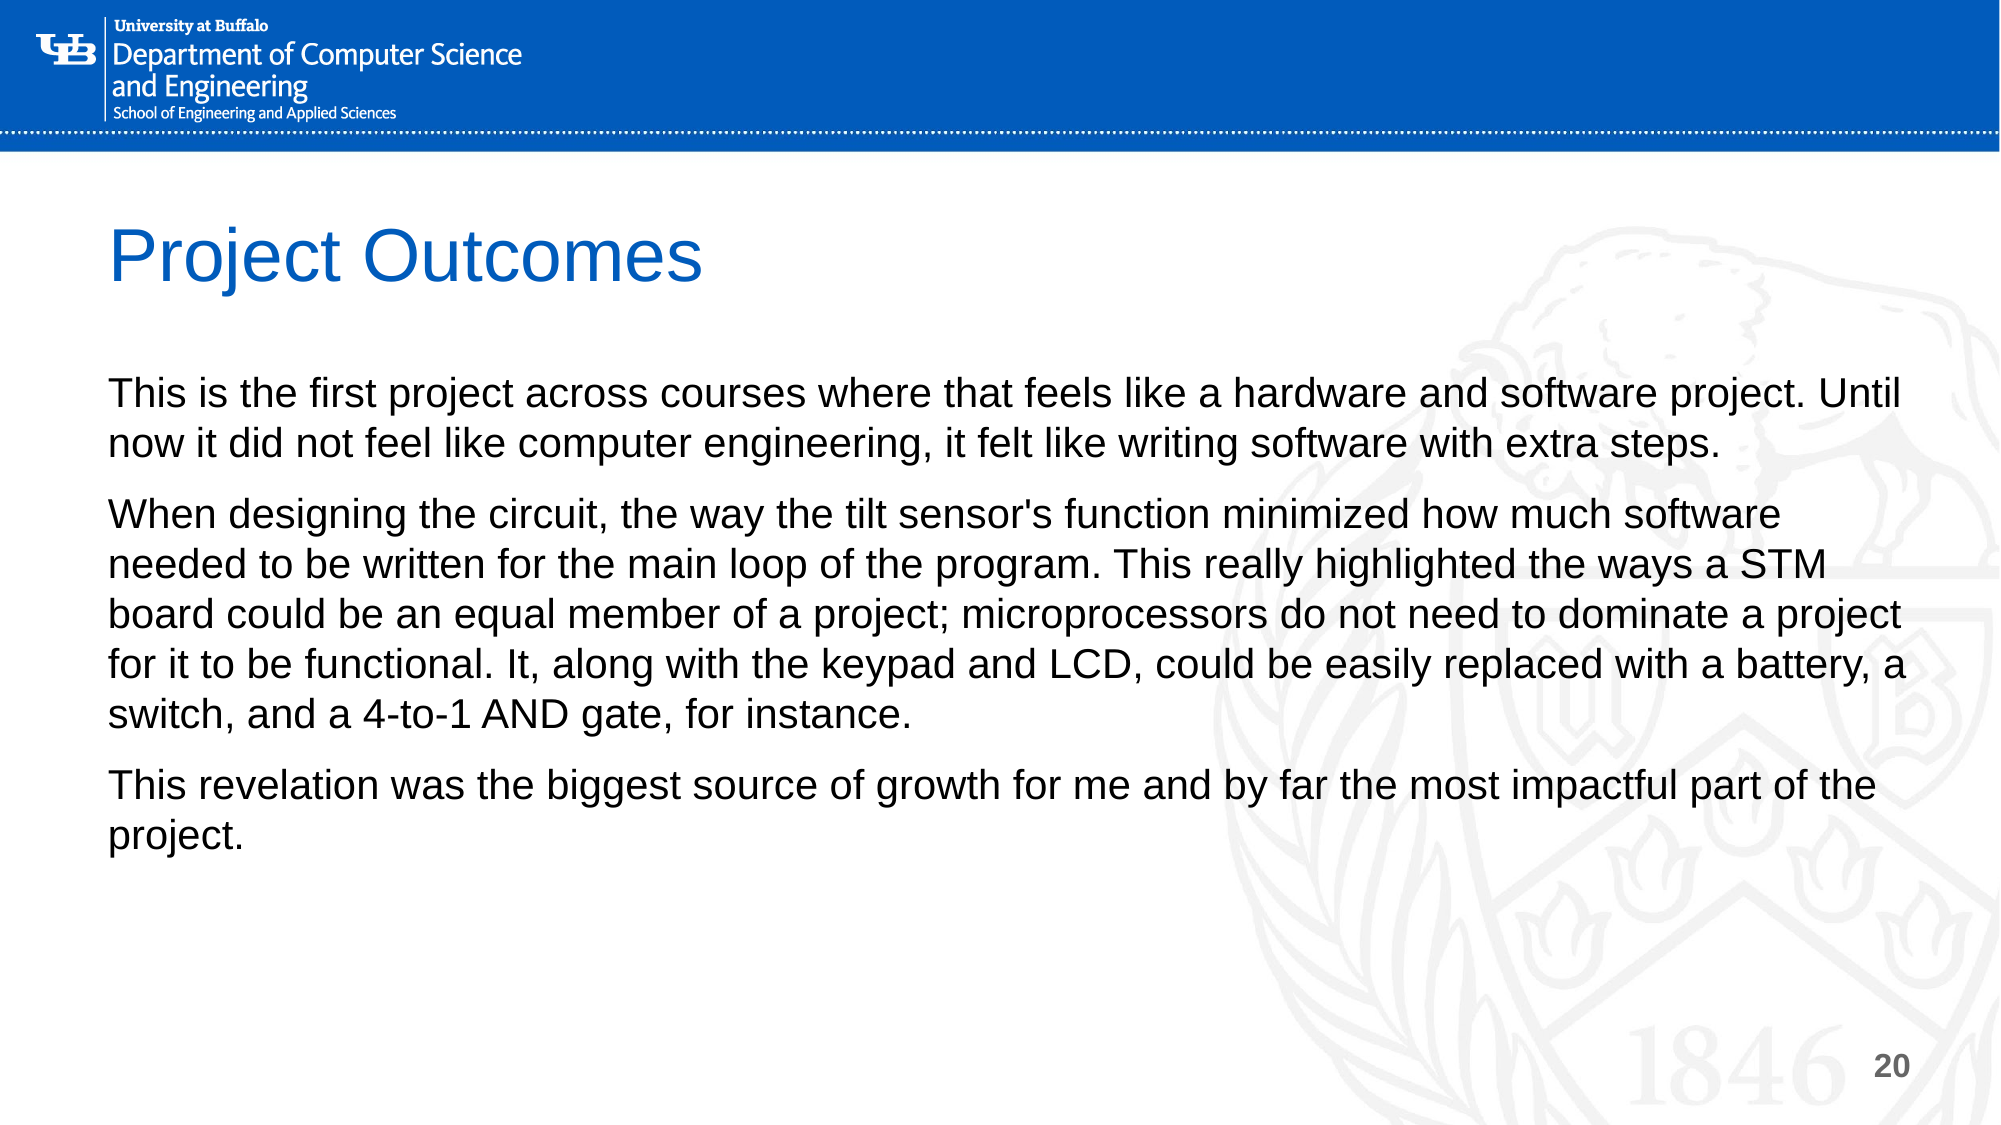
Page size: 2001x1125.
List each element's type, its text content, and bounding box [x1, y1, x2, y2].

title Project Outcomes [93, 216, 1819, 335]
list This is the first project across courses where that feels like a hardware and software project. Until now it did not feel like computer engineering, it felt like writing software with extra steps. When designing the circuit, the way the tilt sensor's function minimized how much software needed to be written for the main loop of the program. This really highlighted the ways a STM board could be an equal member of a project; microprocessors do not need to dominate a project for it to be functional. It, along with the keypad and LCD, could be easily replaced with a battery, a switch, and a 4-to-1 AND gate, for instance. This revelation was the biggest source of growth for me and by far the most impactful part of the project. [93, 358, 1925, 990]
picture [0, 0, 2000, 1125]
